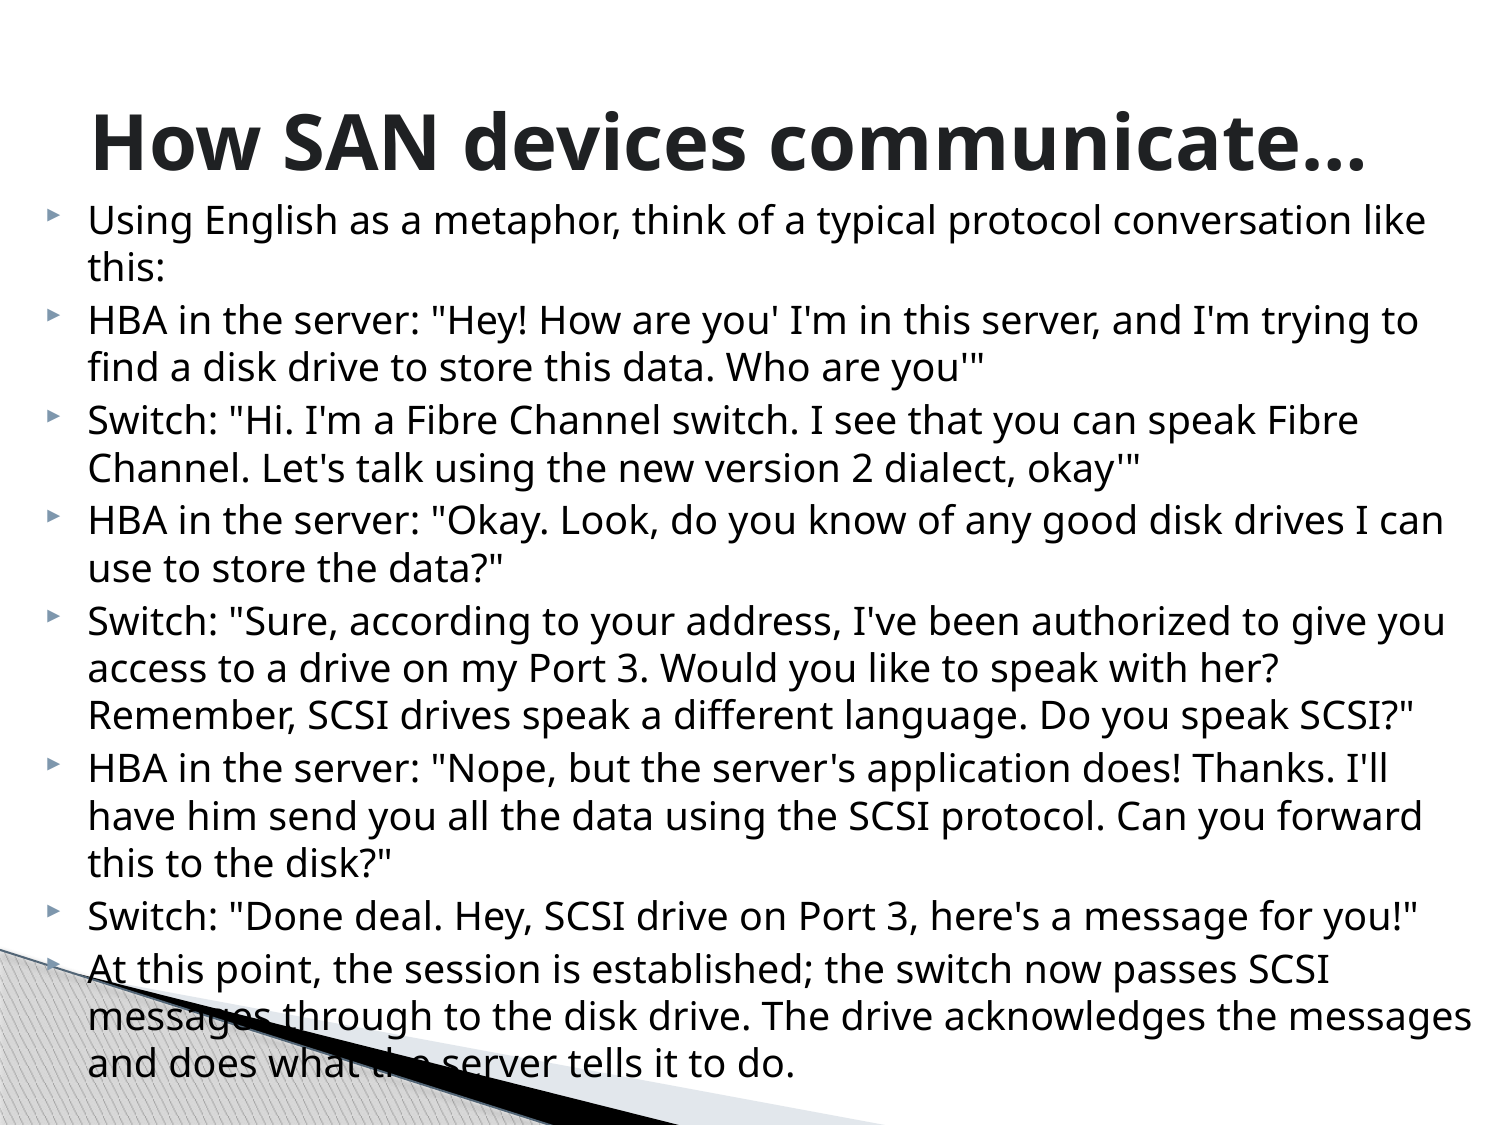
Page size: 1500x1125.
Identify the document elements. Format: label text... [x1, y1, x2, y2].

list Using English as a metaphor, think of a typical protocol conversation like this: HBA in the server: "Hey! How are you' I'm in this server, and I'm trying to find a disk drive to store this data. Who are you'" Switch: "Hi. I'm a Fibre Channel switch. I see that you can speak Fibre Channel. Let's talk using the new version 2 dialect, okay'" HBA in the server: "Okay. Look, do you know of any good disk drives I can use to store the data?" Switch: "Sure, according to your address, I've been authorized to give you access to a drive on my Port 3. Would you like to speak with her? Remember, SCSI drives speak a different language. Do you speak SCSI?" HBA in the server: "Nope, but the server's application does! Thanks. I'll have him send you all the data using the SCSI protocol. Can you forward this to the disk?" Switch: "Done deal. Hey, SCSI drive on Port 3, here's a message for you!" At this point, the session is established; the switch now passes SCSI messages through to the disk drive. The drive acknowledges the messages and does what the server tells it to do. [12, 187, 1500, 1100]
title How SAN devices communicate… [75, 45, 1425, 233]
